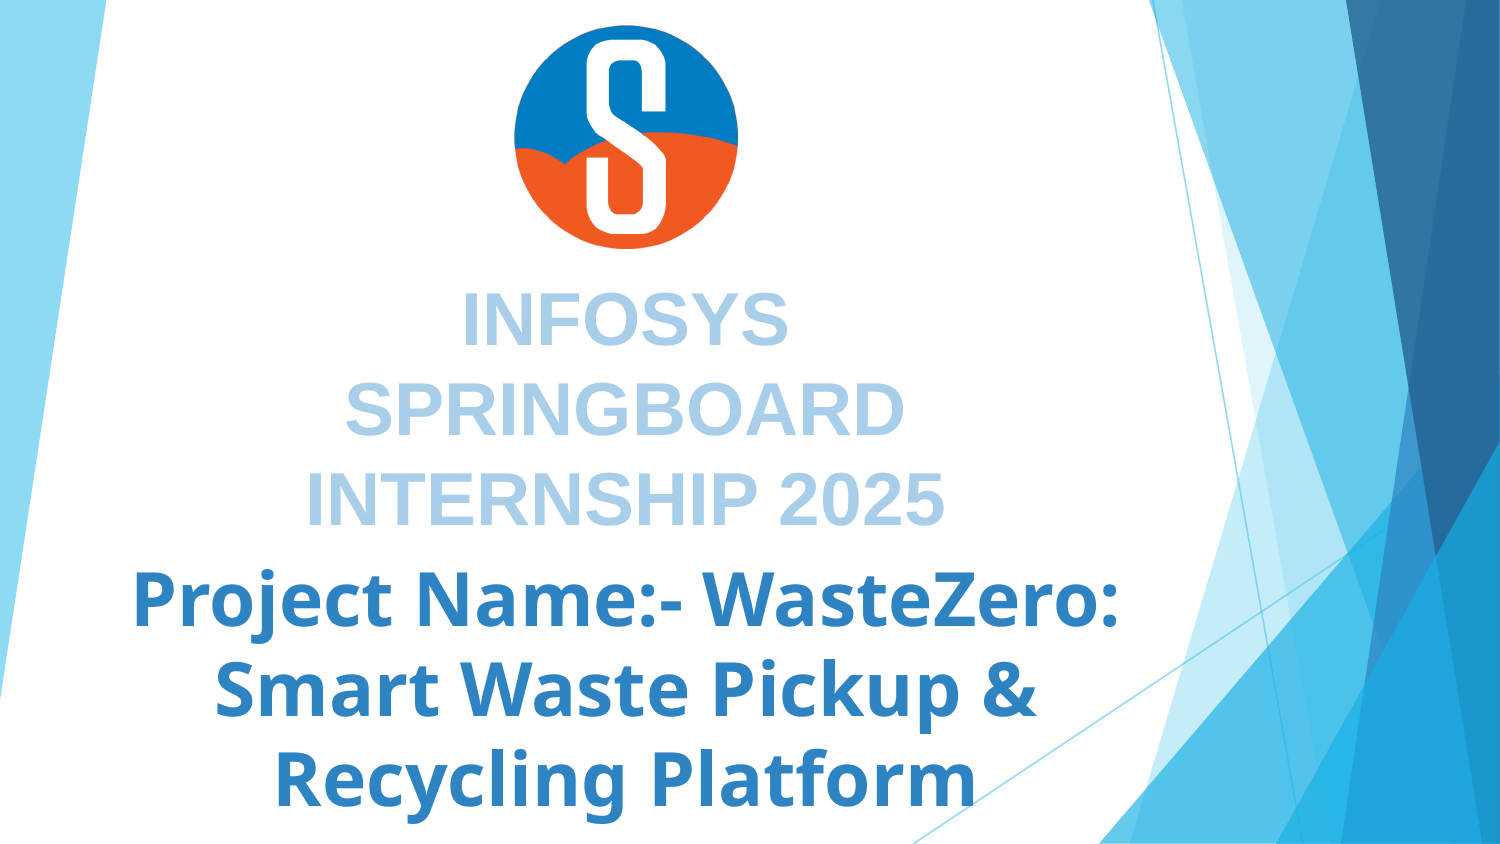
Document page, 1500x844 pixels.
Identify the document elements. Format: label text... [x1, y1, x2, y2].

text_box INFOSYS SPRINGBOARD INTERNSHIP 2025 [193, 264, 1059, 546]
picture [502, 20, 751, 255]
text_box Project Name:- WasteZero: Smart Waste Pickup & Recycling Platform [122, 546, 1130, 828]
